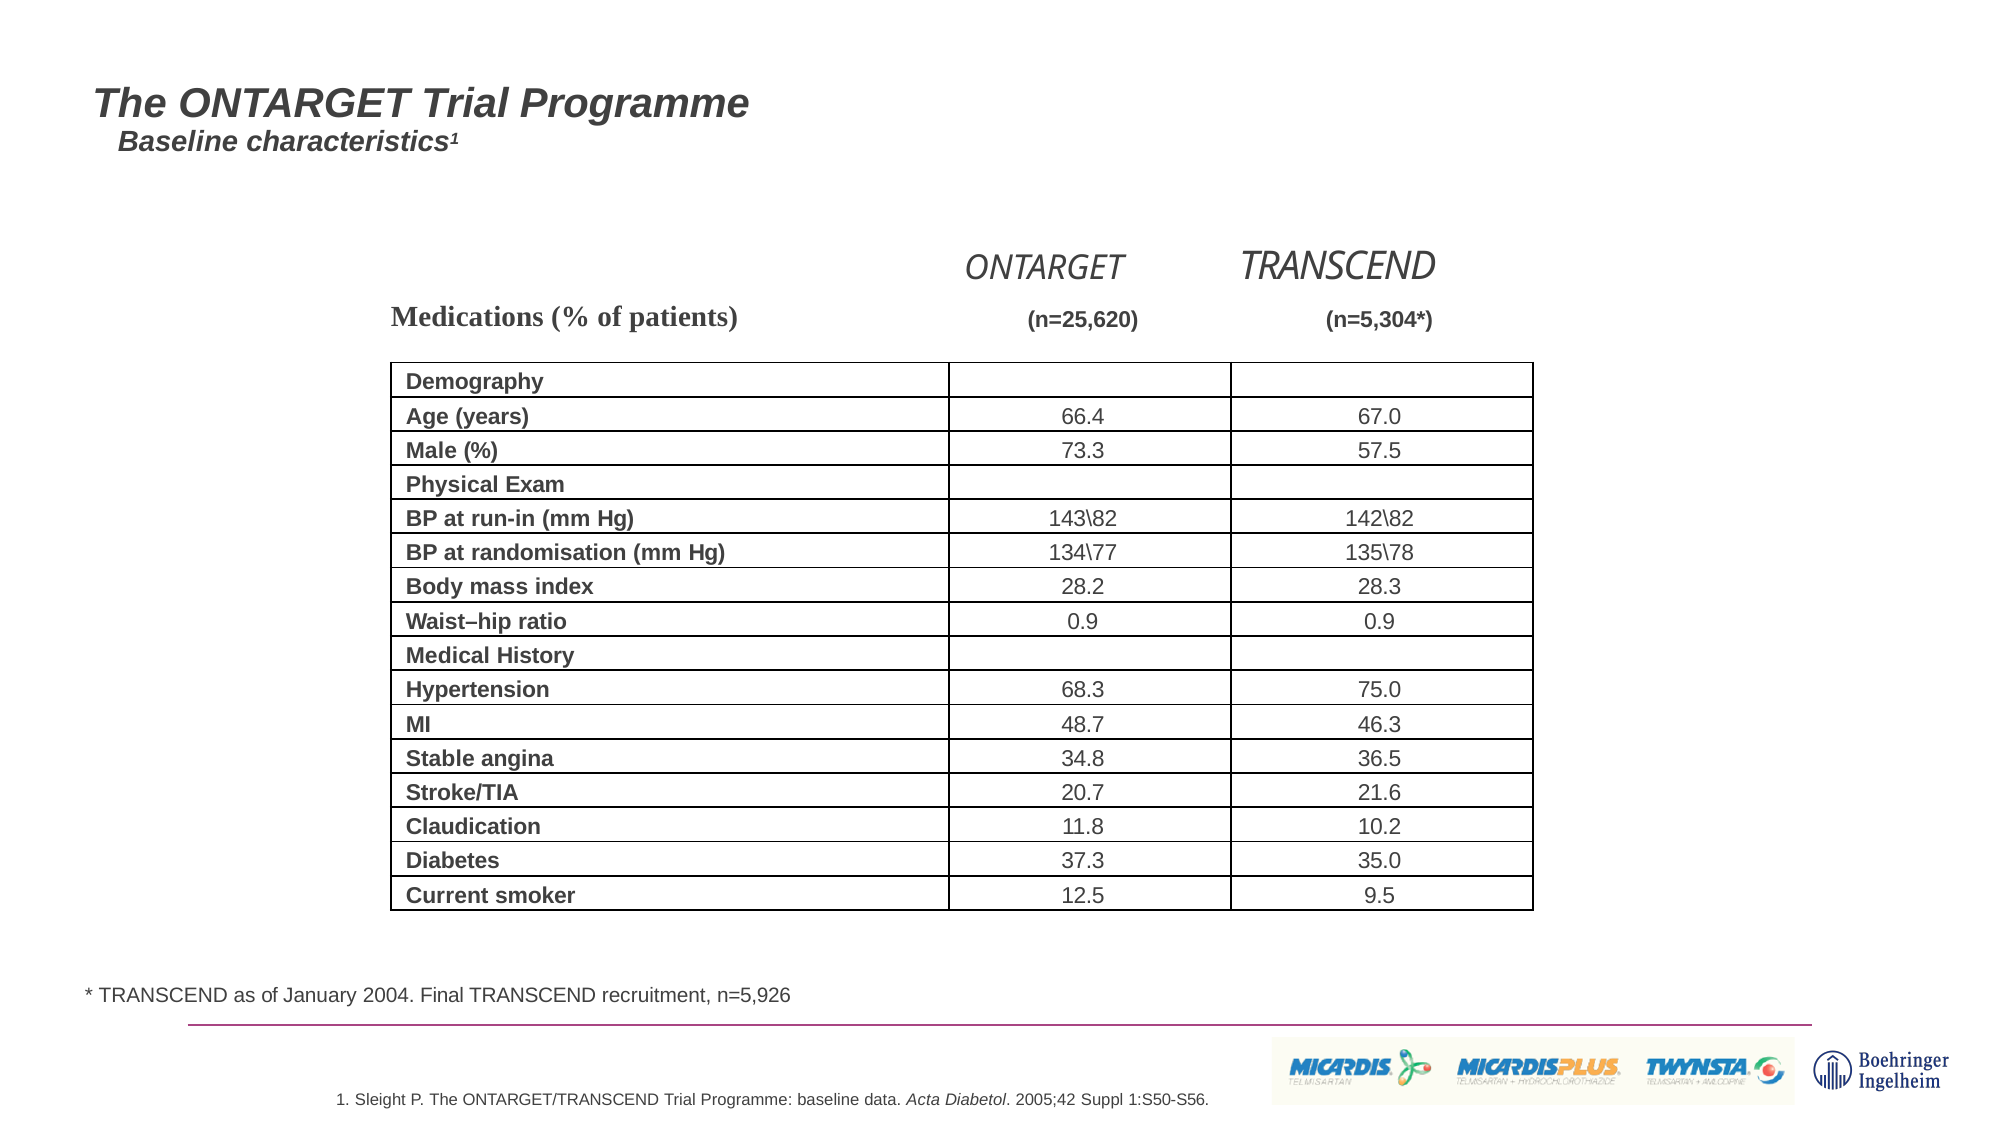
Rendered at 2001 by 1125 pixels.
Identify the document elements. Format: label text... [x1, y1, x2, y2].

table_cell [950, 466, 1230, 498]
table_cell 20.7 [950, 774, 1230, 806]
text_box * TRANSCEND as of January 2004. Final TRANSCEND recruitment, n=5,926 [83, 979, 2000, 1080]
table_cell 142\82 [1232, 500, 1532, 532]
picture [1812, 1049, 1950, 1093]
table_cell Waist–hip ratio [392, 603, 948, 635]
table_cell [950, 637, 1230, 669]
table_cell Physical Exam [392, 466, 948, 498]
table_cell BP at randomisation (mm Hg) [392, 534, 948, 567]
table_cell 67.0 [1232, 398, 1532, 430]
table_cell Hypertension [392, 671, 948, 704]
table_cell 143\82 [950, 500, 1230, 532]
table_cell 75.0 [1232, 671, 1532, 704]
table_cell 11.8 [950, 808, 1230, 841]
table_cell MI [392, 705, 948, 738]
table_cell BP at run-in (mm Hg) [392, 500, 948, 532]
table_cell 48.7 [950, 705, 1230, 738]
table_cell Stroke/TIA [392, 774, 948, 806]
table_cell [1232, 363, 1532, 396]
table_cell Demography [392, 363, 948, 396]
text_box Baseline characteristics1 [113, 120, 467, 158]
table_cell Claudication [392, 808, 948, 841]
text_box ONTARGET TRANSCEND [962, 218, 1547, 292]
table_cell 35.0 [1232, 842, 1532, 875]
table_cell Body mass index [392, 568, 948, 601]
picture [1271, 1036, 1795, 1105]
table_cell 135\78 [1232, 534, 1532, 567]
table_cell [1232, 637, 1532, 669]
table_cell [1232, 466, 1532, 498]
table_cell Current smoker [392, 877, 948, 909]
table_cell 37.3 [950, 842, 1230, 875]
table_cell 57.5 [1232, 432, 1532, 464]
table_cell Diabetes [392, 842, 948, 875]
table_cell 46.3 [1232, 705, 1532, 738]
table_cell Medical History [392, 637, 948, 669]
table_cell 0.9 [1232, 603, 1532, 635]
table_cell 28.2 [950, 568, 1230, 601]
table_cell 0.9 [950, 603, 1230, 635]
table_header (n=5,304*) [1231, 300, 1533, 362]
table_cell 73.3 [950, 432, 1230, 464]
table_cell 66.4 [950, 398, 1230, 430]
table_header Medications (% of patients) [391, 300, 949, 362]
table_cell 21.6 [1232, 774, 1532, 806]
table_cell 10.2 [1232, 808, 1532, 841]
table_cell Stable angina [392, 740, 948, 772]
table_cell 34.8 [950, 740, 1230, 772]
table_header (n=25,620) [949, 300, 1231, 362]
title The ONTARGET Trial Programme [90, 73, 1023, 264]
table_cell 28.3 [1232, 568, 1532, 601]
table_cell [950, 363, 1230, 396]
table_cell 134\77 [950, 534, 1230, 567]
text_box 1. Sleight P. The ONTARGET/TRANSCEND Trial Programme: baseline data. Acta Diabetol. 2005;42 Suppl 1:S50-S56. [334, 1087, 1268, 1110]
table_cell 36.5 [1232, 740, 1532, 772]
table_cell Age (years) [392, 398, 948, 430]
table_cell Male (%) [392, 432, 948, 464]
table_cell 9.5 [1232, 877, 1532, 909]
table_cell 12.5 [950, 877, 1230, 909]
table_cell 68.3 [950, 671, 1230, 704]
